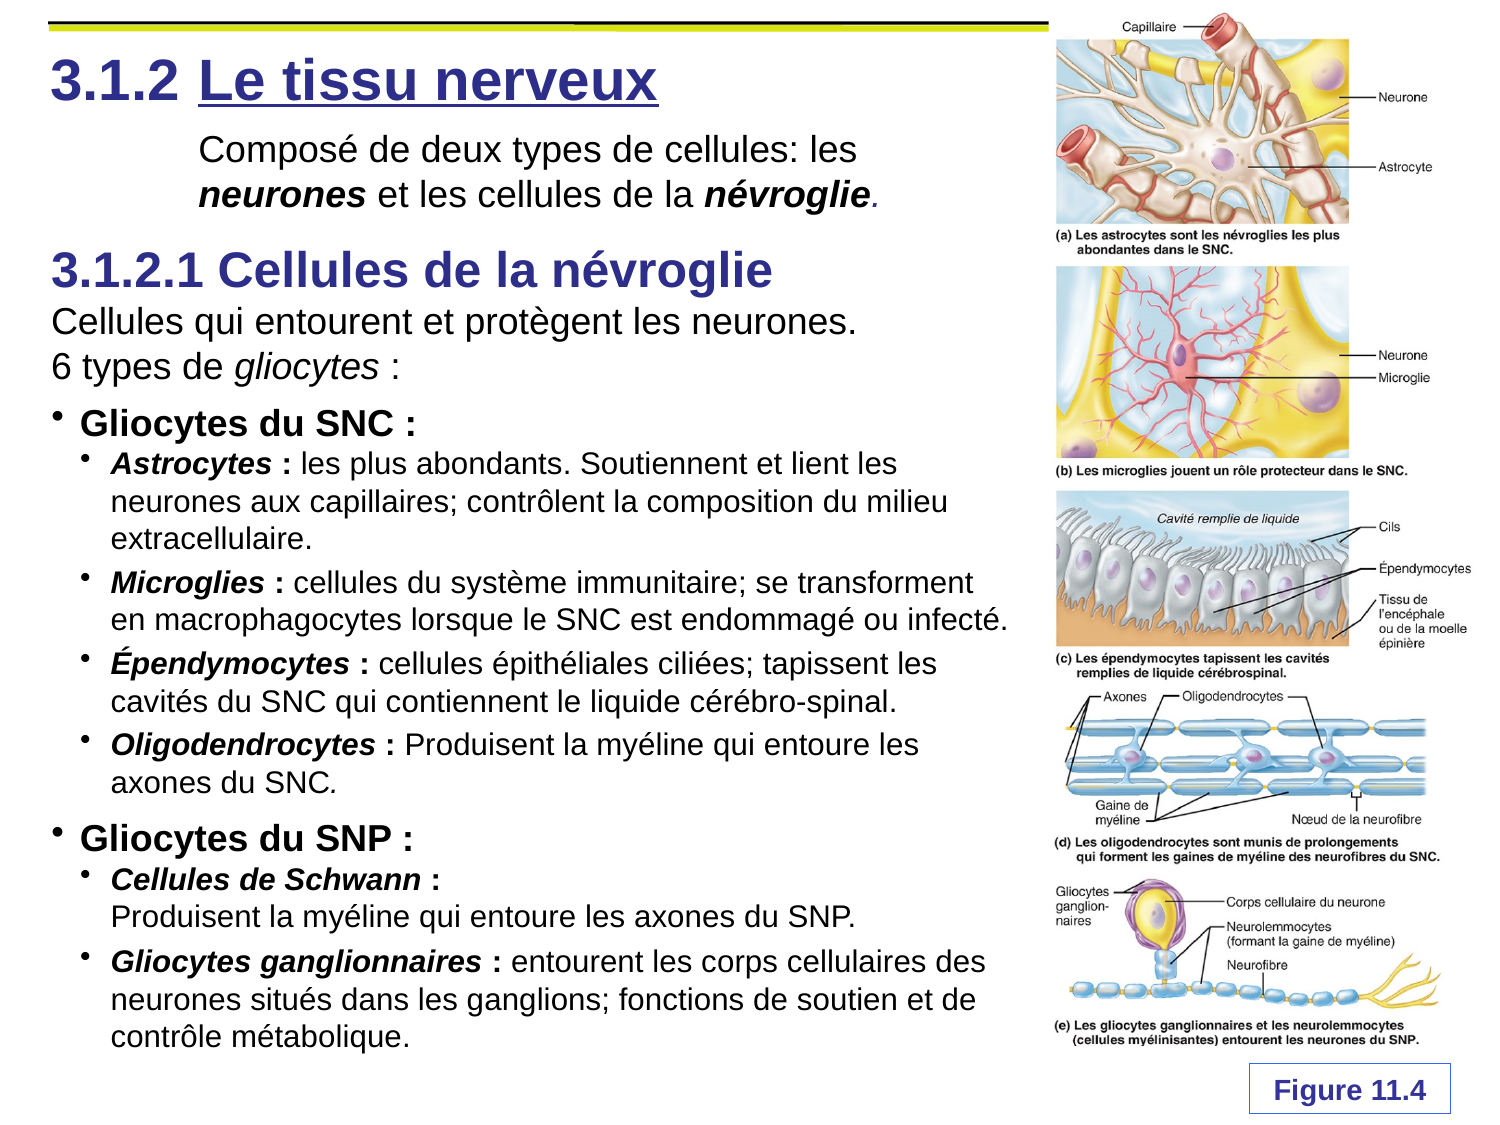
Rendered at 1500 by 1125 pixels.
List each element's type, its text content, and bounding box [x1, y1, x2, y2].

text_box Gliocytes du SNC : Astrocytes : les plus abondants. Soutiennent et lient les neurones aux capillaires; contrôlent la composition du milieu extracellulaire. Microglies : cellules du système immunitaire; se transforment en macrophagocytes lorsque le SNC est endommagé ou infecté. Épendymocytes : cellules épithéliales ciliées; tapissent les cavités du SNC qui contiennent le liquide cérébro-spinal. Oligodendrocytes : Produisent la myéline qui entoure les axones du SNC. [36, 391, 1030, 806]
text_box 3.1.2.1 Cellules de la névroglie Cellules qui entourent et protègent les neurones. 6 types de gliocytes : [36, 229, 885, 391]
list 3.1.2 Le tissu nerveux Composé de deux types de cellules: les neurones et les cellules de la névroglie. [35, 48, 1043, 224]
text_box Gliocytes du SNP : Cellules de Schwann : Produisent la myéline qui entoure les axones du SNP. Gliocytes ganglionnaires : entourent les corps cellulaires des neurones situés dans les ganglions; fonctions de soutien et de contrôle métabolique. [36, 806, 1030, 1062]
text_box Figure 11.4 [1249, 1063, 1451, 1114]
picture [1048, 5, 1477, 1046]
